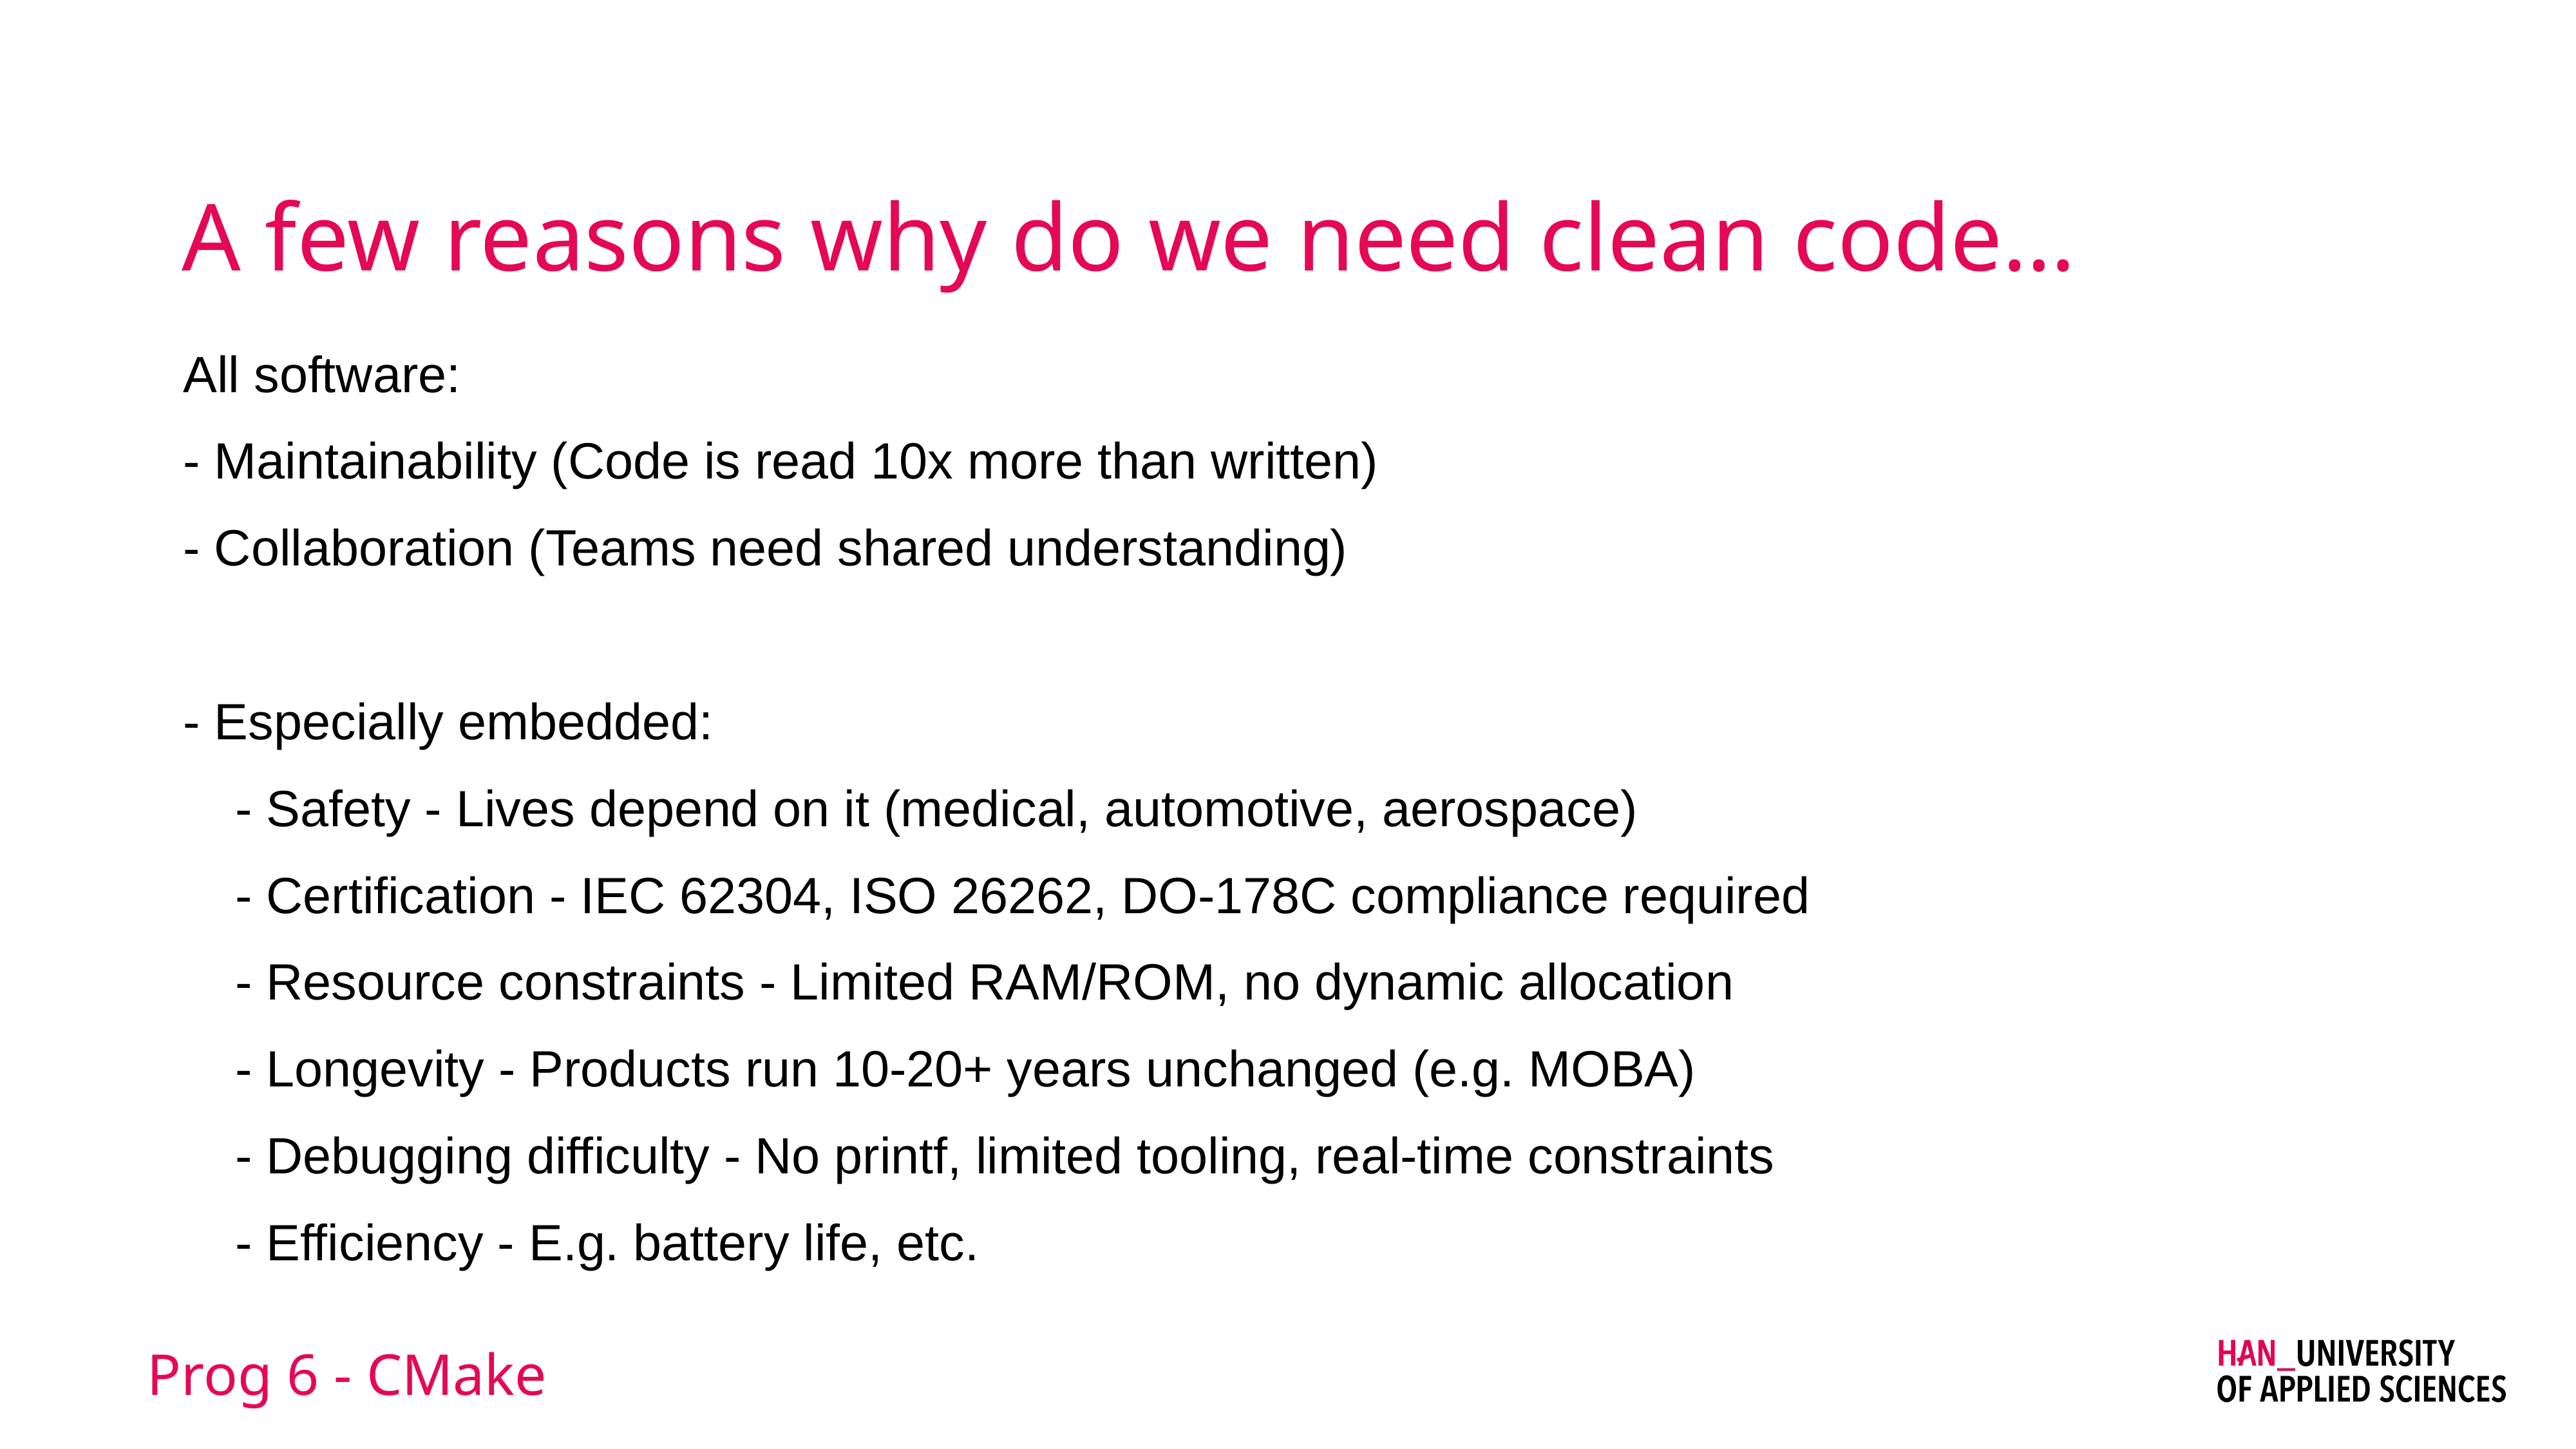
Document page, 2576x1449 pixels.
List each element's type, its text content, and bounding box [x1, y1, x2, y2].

picture [2209, 1313, 2540, 1449]
list All software: - Maintainability (Code is read 10x more than written) - Collaboration (Teams need shared understanding) - Especially embedded: - Safety - Lives depend on it (medical, automotive, aerospace) - Certification - IEC 62304, ISO 26262, DO-178C compliance required - Resource constraints - Limited RAM/ROM, no dynamic allocation - Longevity - Products run 10-20+ years unchanged (e.g. MOBA) - Debugging difficulty - No printf, limited tooling, real-time constraints - Efficiency - E.g. battery life, etc. [178, 324, 2485, 1307]
title A few reasons why do we need clean code… [176, 77, 2400, 296]
